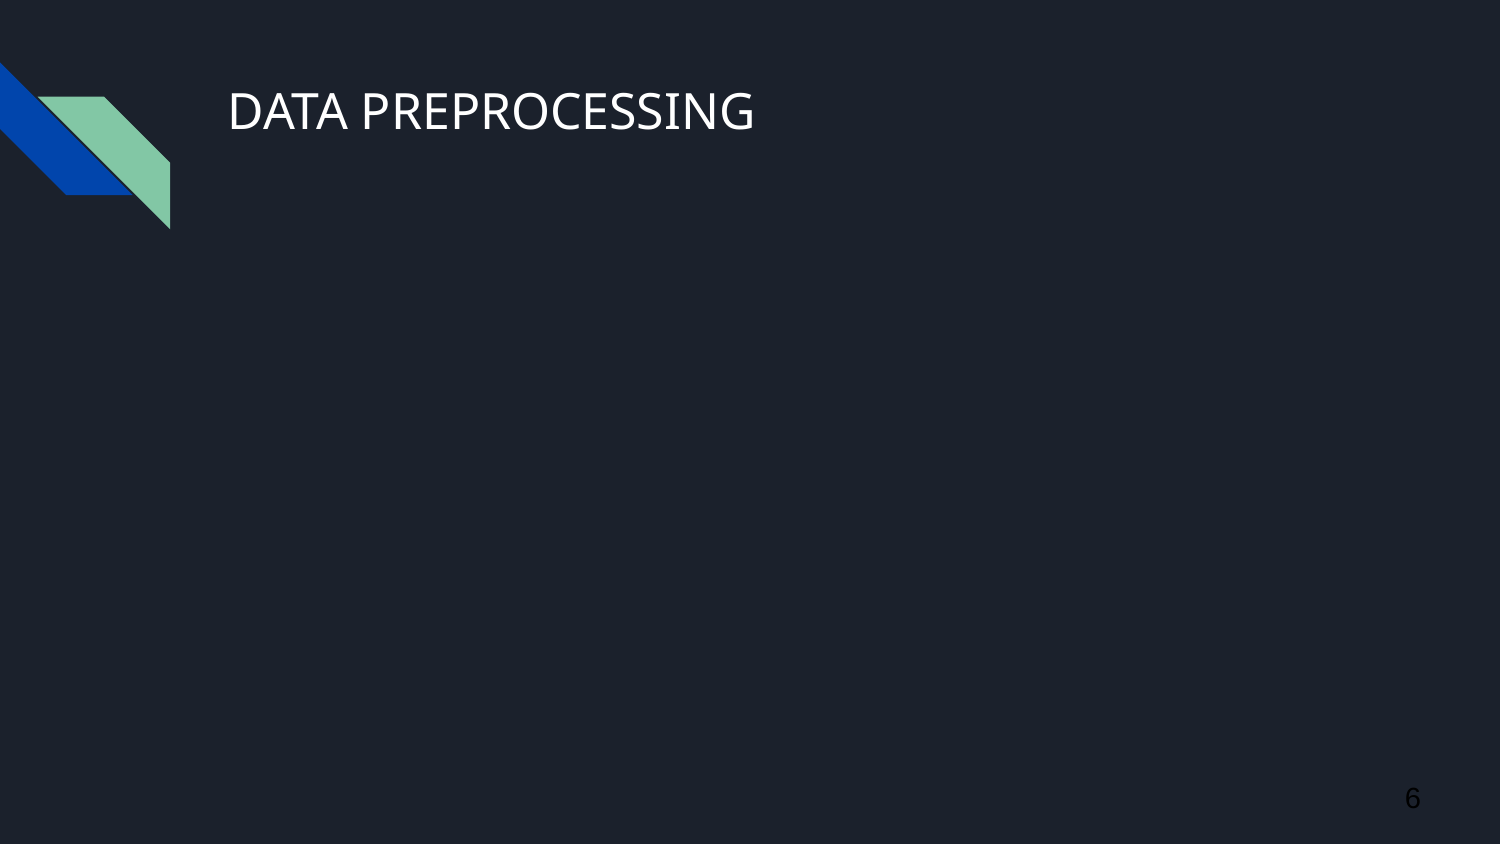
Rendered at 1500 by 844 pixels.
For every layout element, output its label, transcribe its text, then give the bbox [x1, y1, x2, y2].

slide_number 6 [1389, 764, 1480, 830]
title DATA PREPROCESSING [212, 64, 1368, 215]
